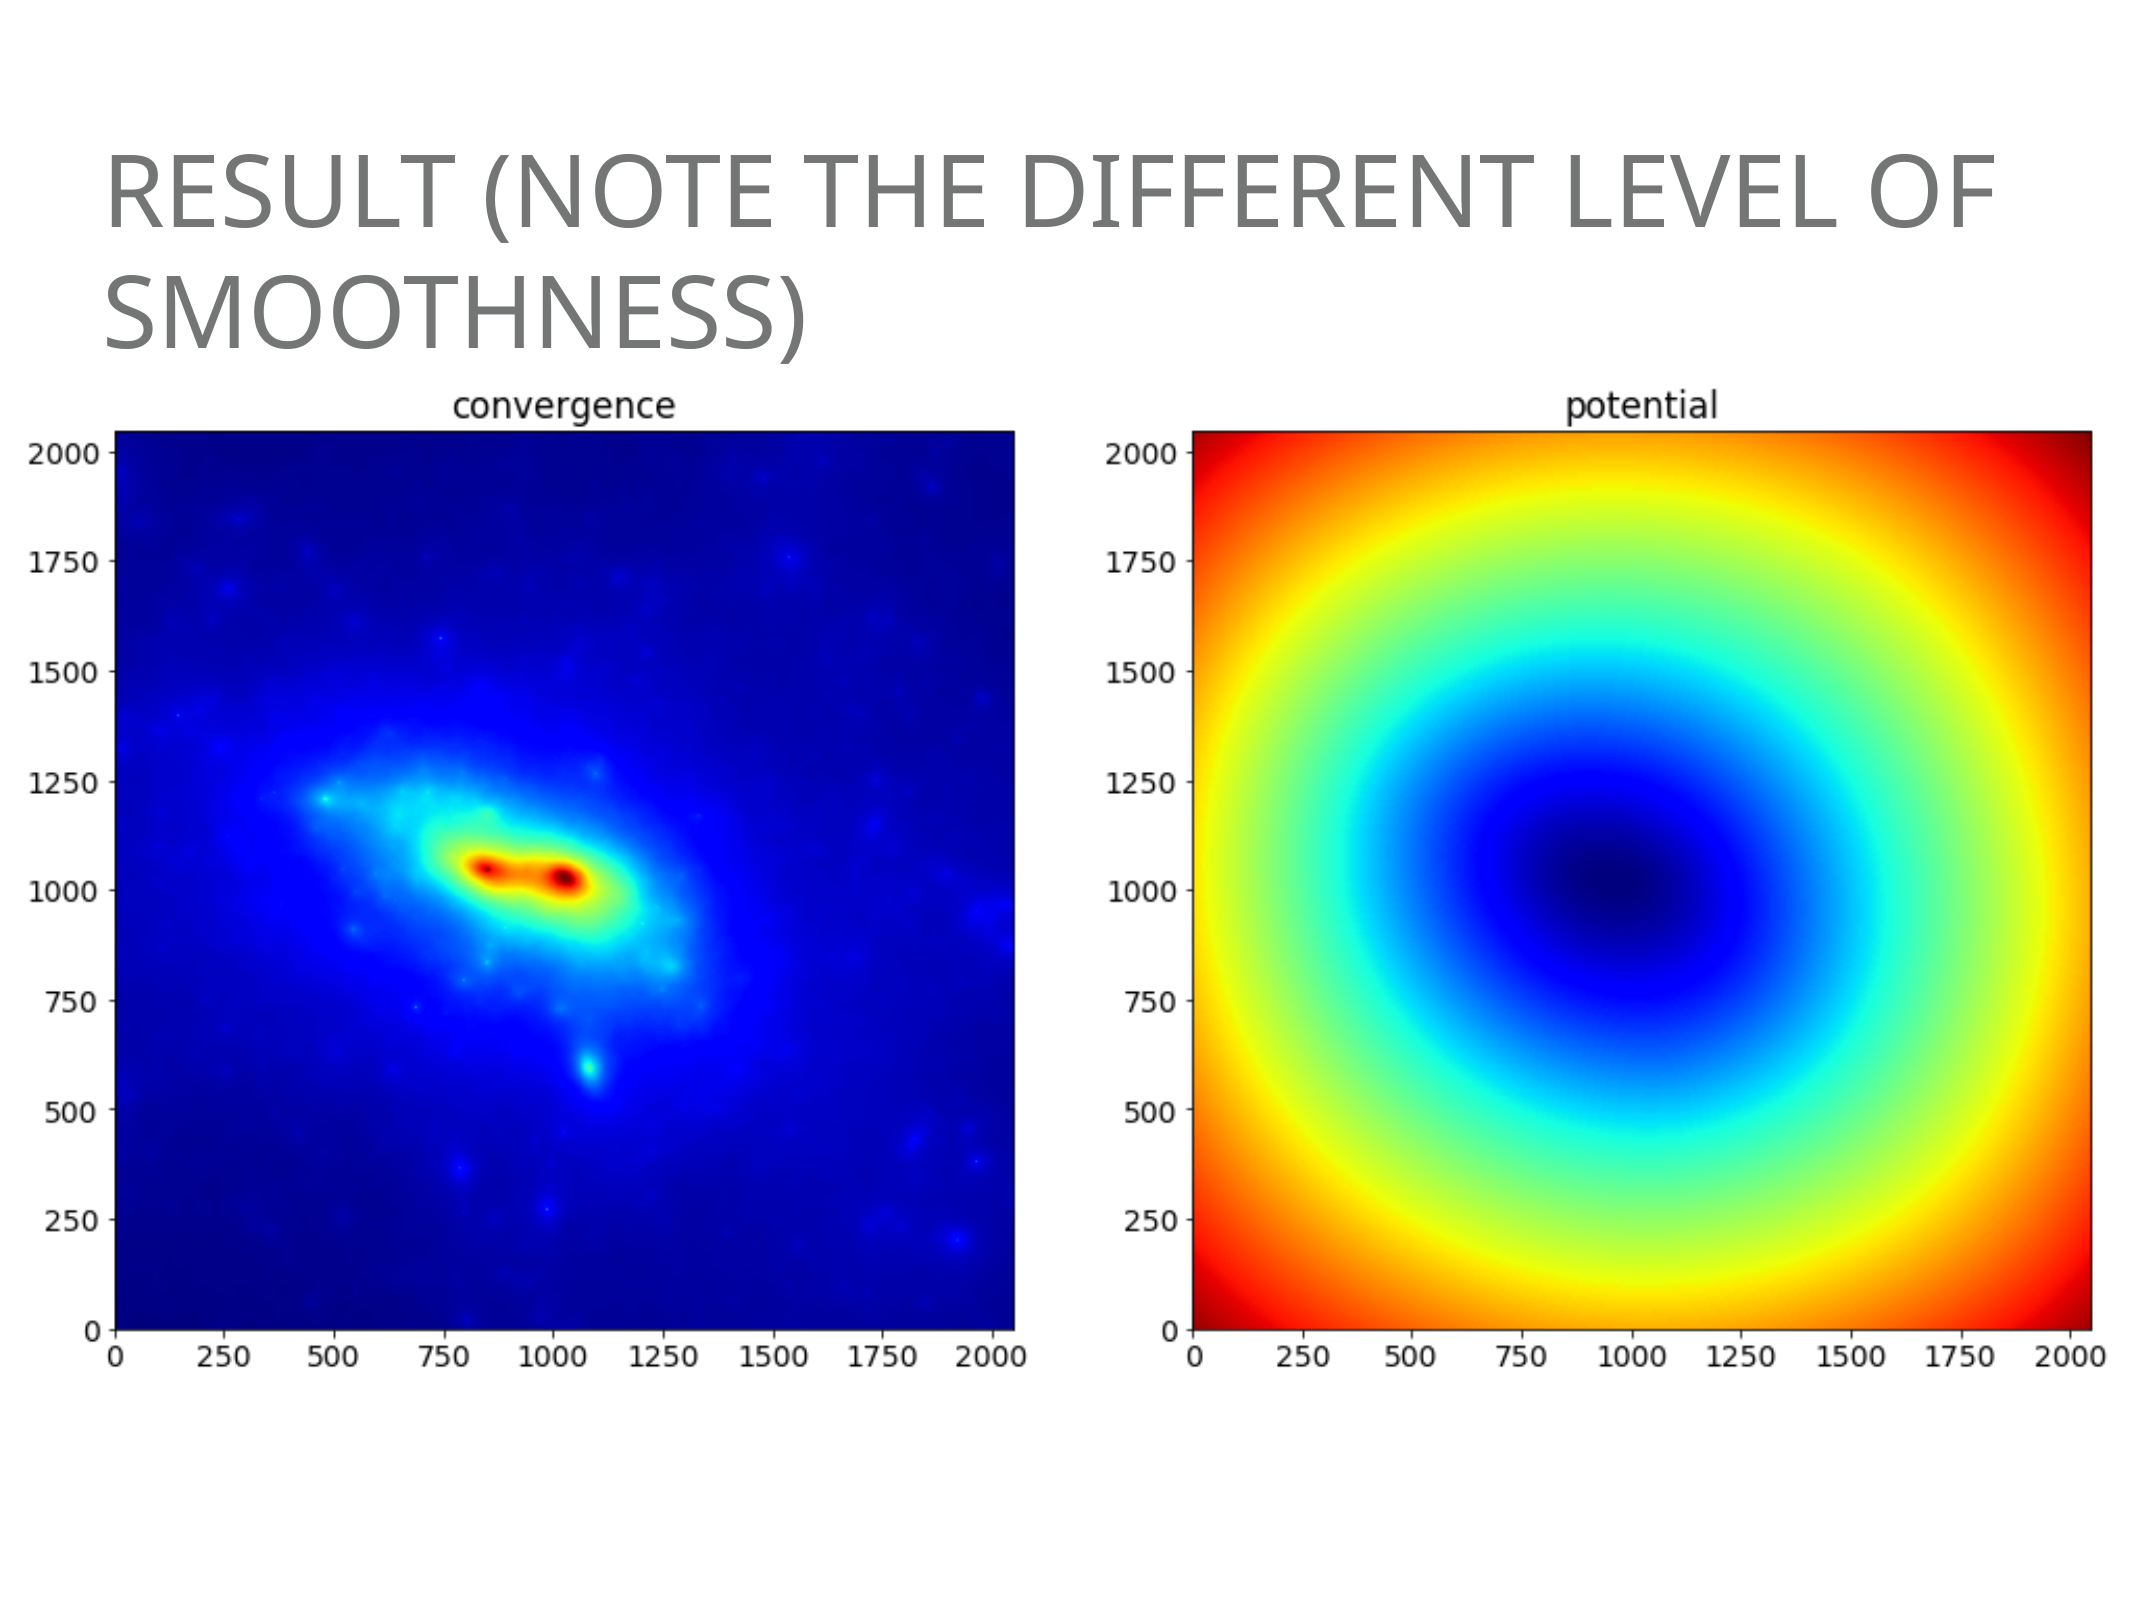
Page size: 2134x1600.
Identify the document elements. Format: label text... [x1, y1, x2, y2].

picture [11, 374, 2122, 1388]
title result (note the different level of smoothness) [93, 118, 2041, 238]
